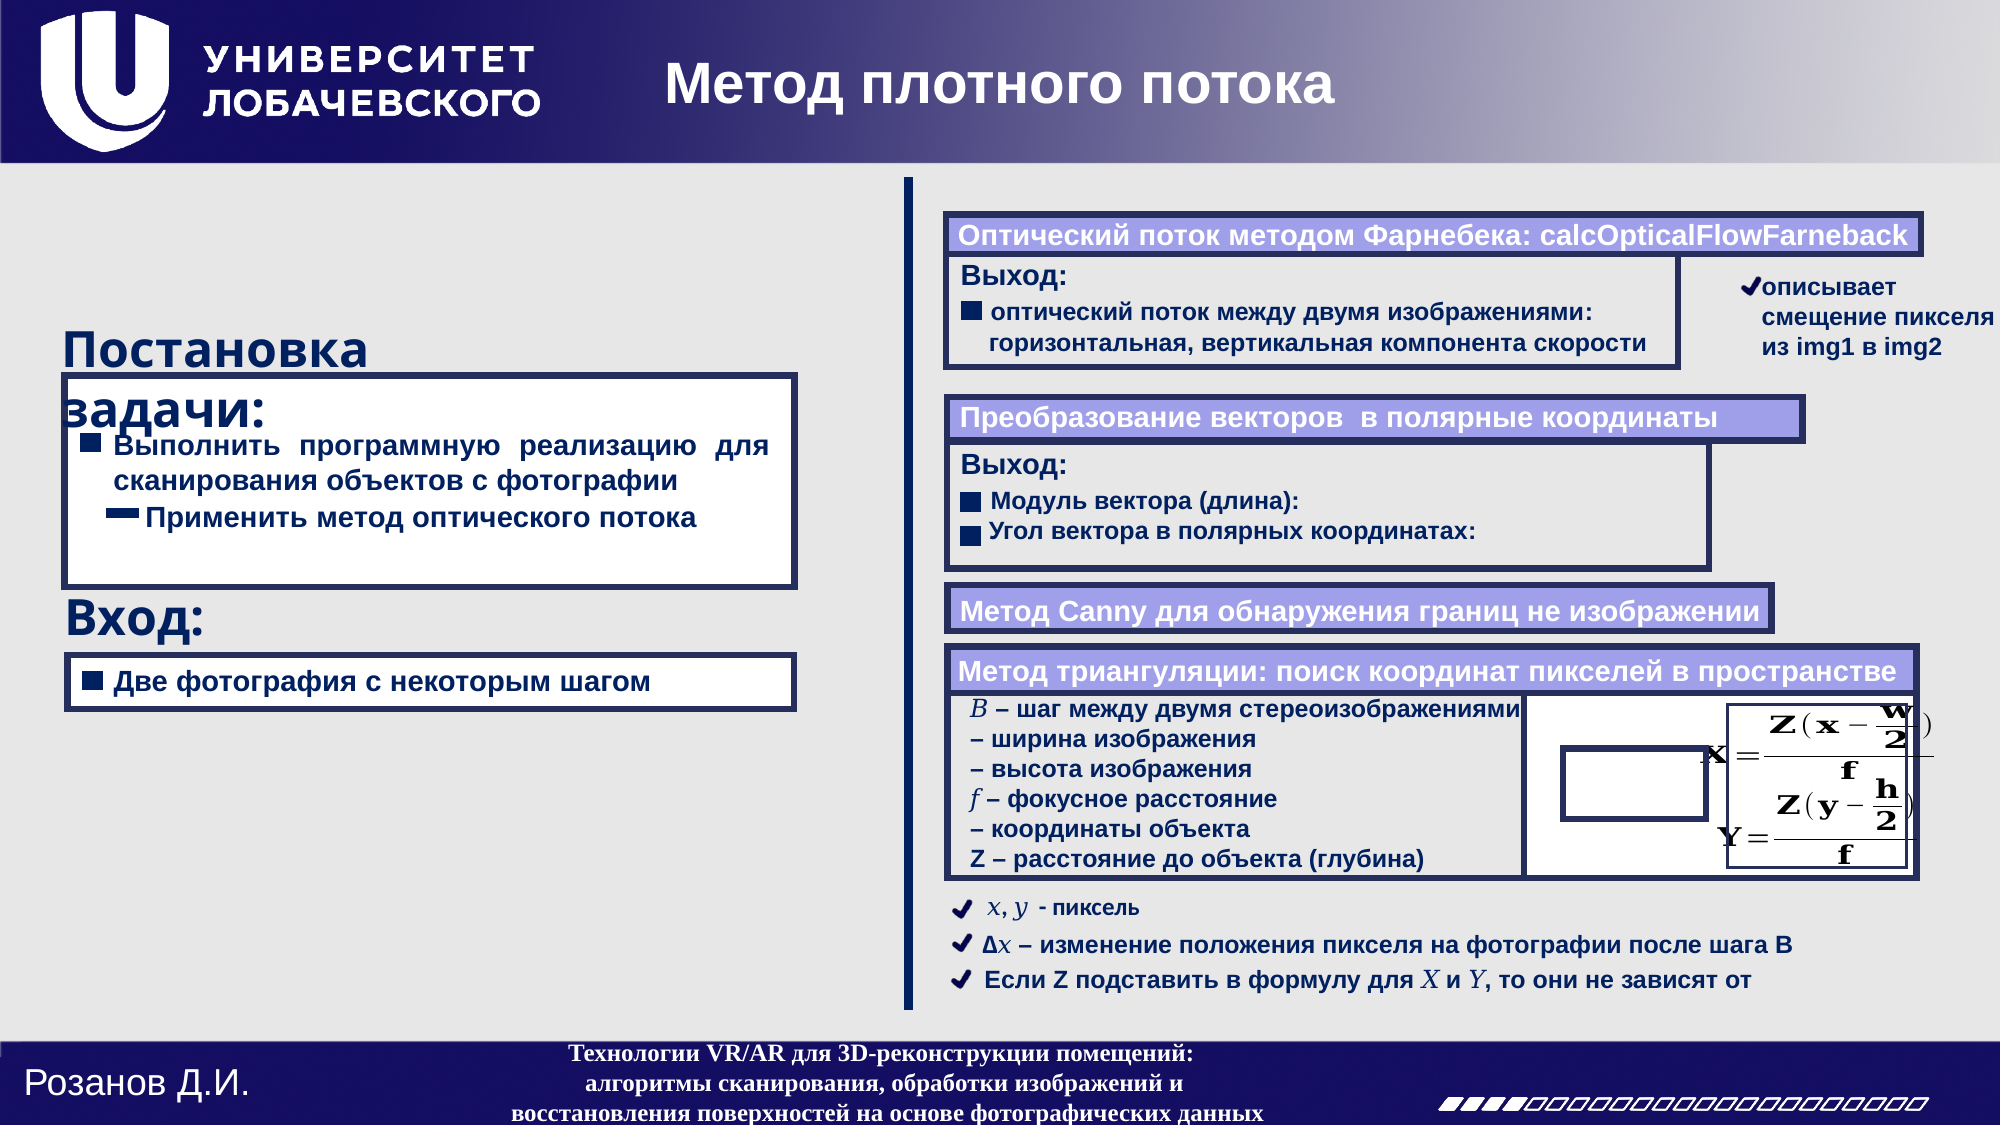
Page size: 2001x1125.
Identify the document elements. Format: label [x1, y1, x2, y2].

picture [948, 648, 1917, 693]
picture [948, 966, 977, 995]
picture [949, 929, 978, 958]
picture [949, 896, 978, 925]
picture [948, 214, 1922, 254]
picture [946, 400, 1804, 439]
picture [1438, 1096, 1931, 1111]
picture [1738, 273, 1768, 302]
picture [948, 585, 1772, 629]
picture [7, 0, 574, 185]
text_box [0, 0, 2000, 1125]
